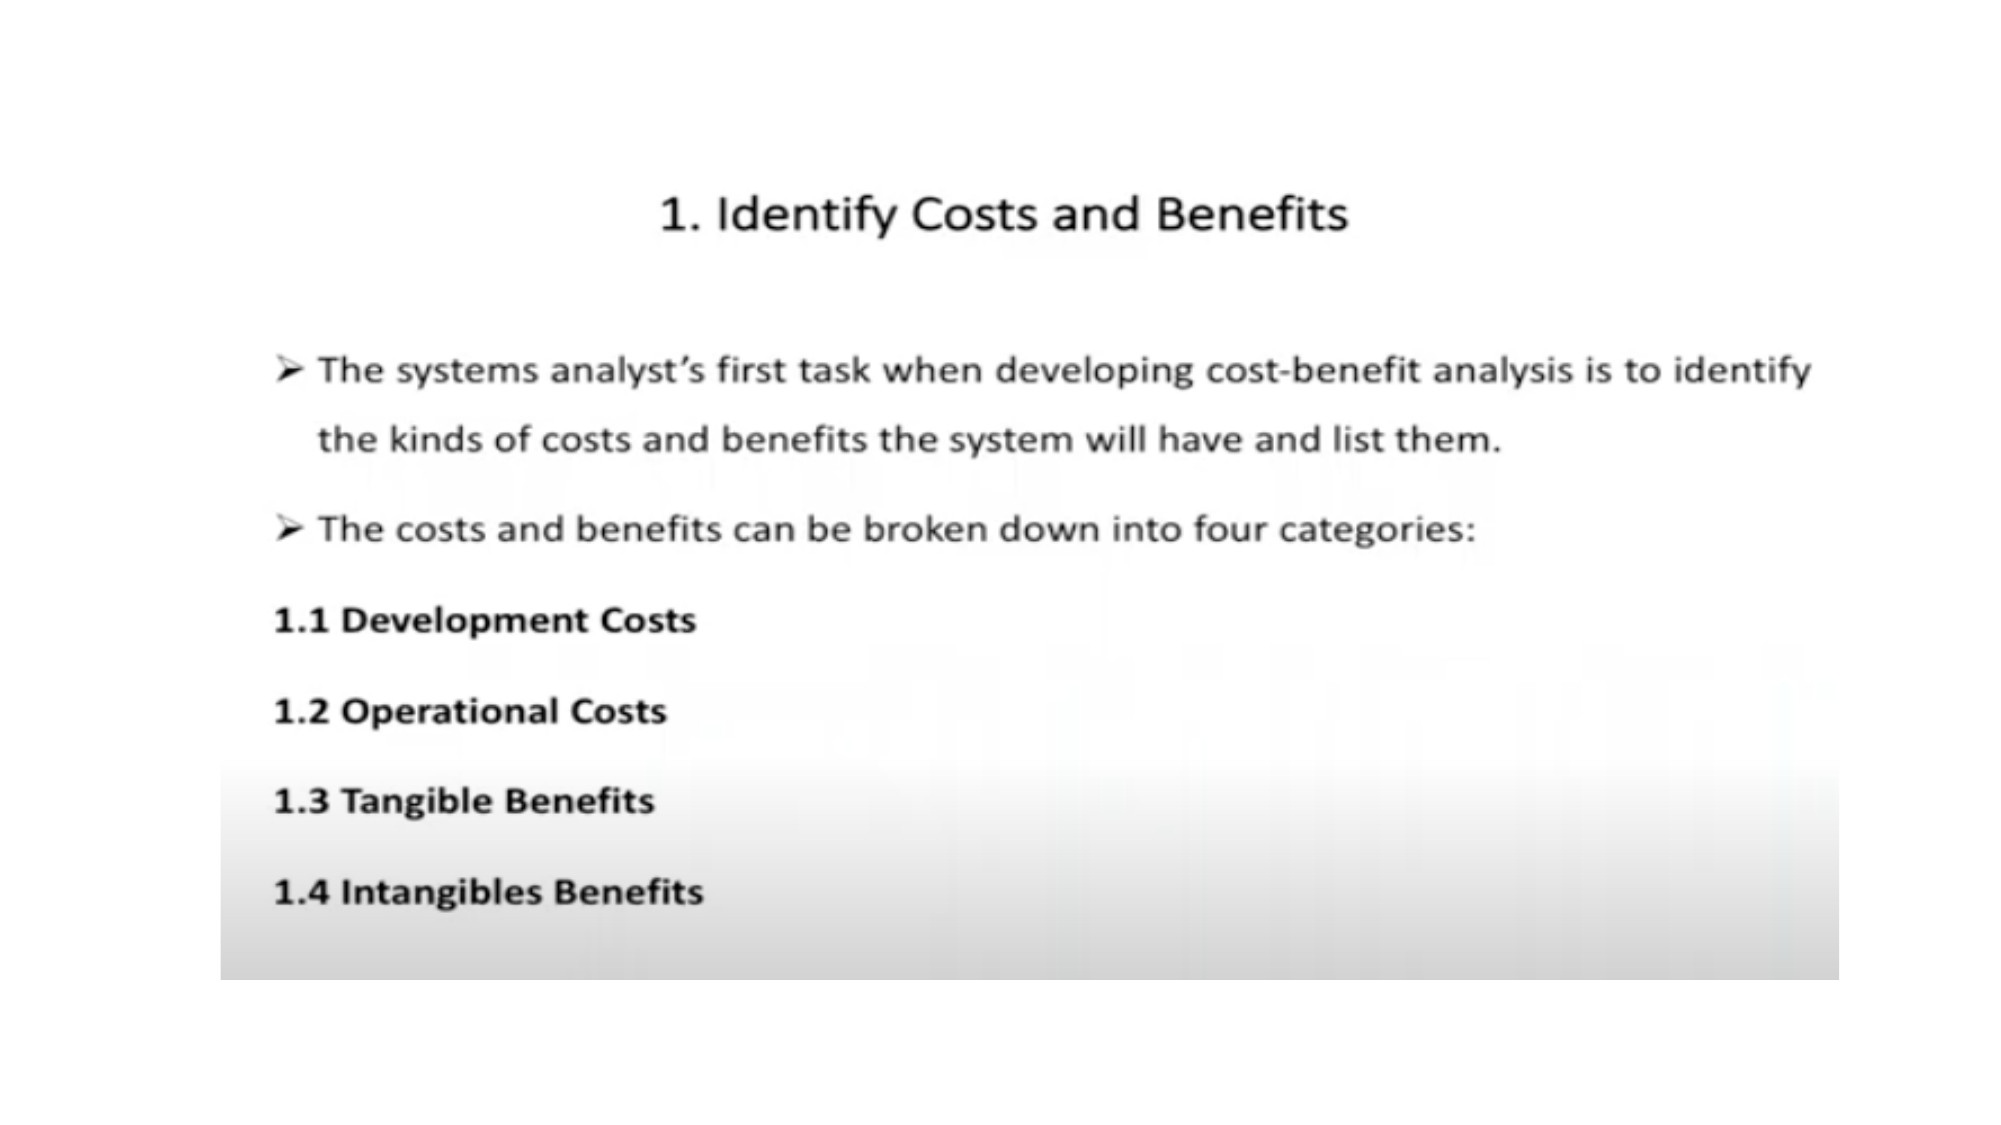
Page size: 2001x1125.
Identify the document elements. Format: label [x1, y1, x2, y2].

list [220, 102, 1840, 980]
